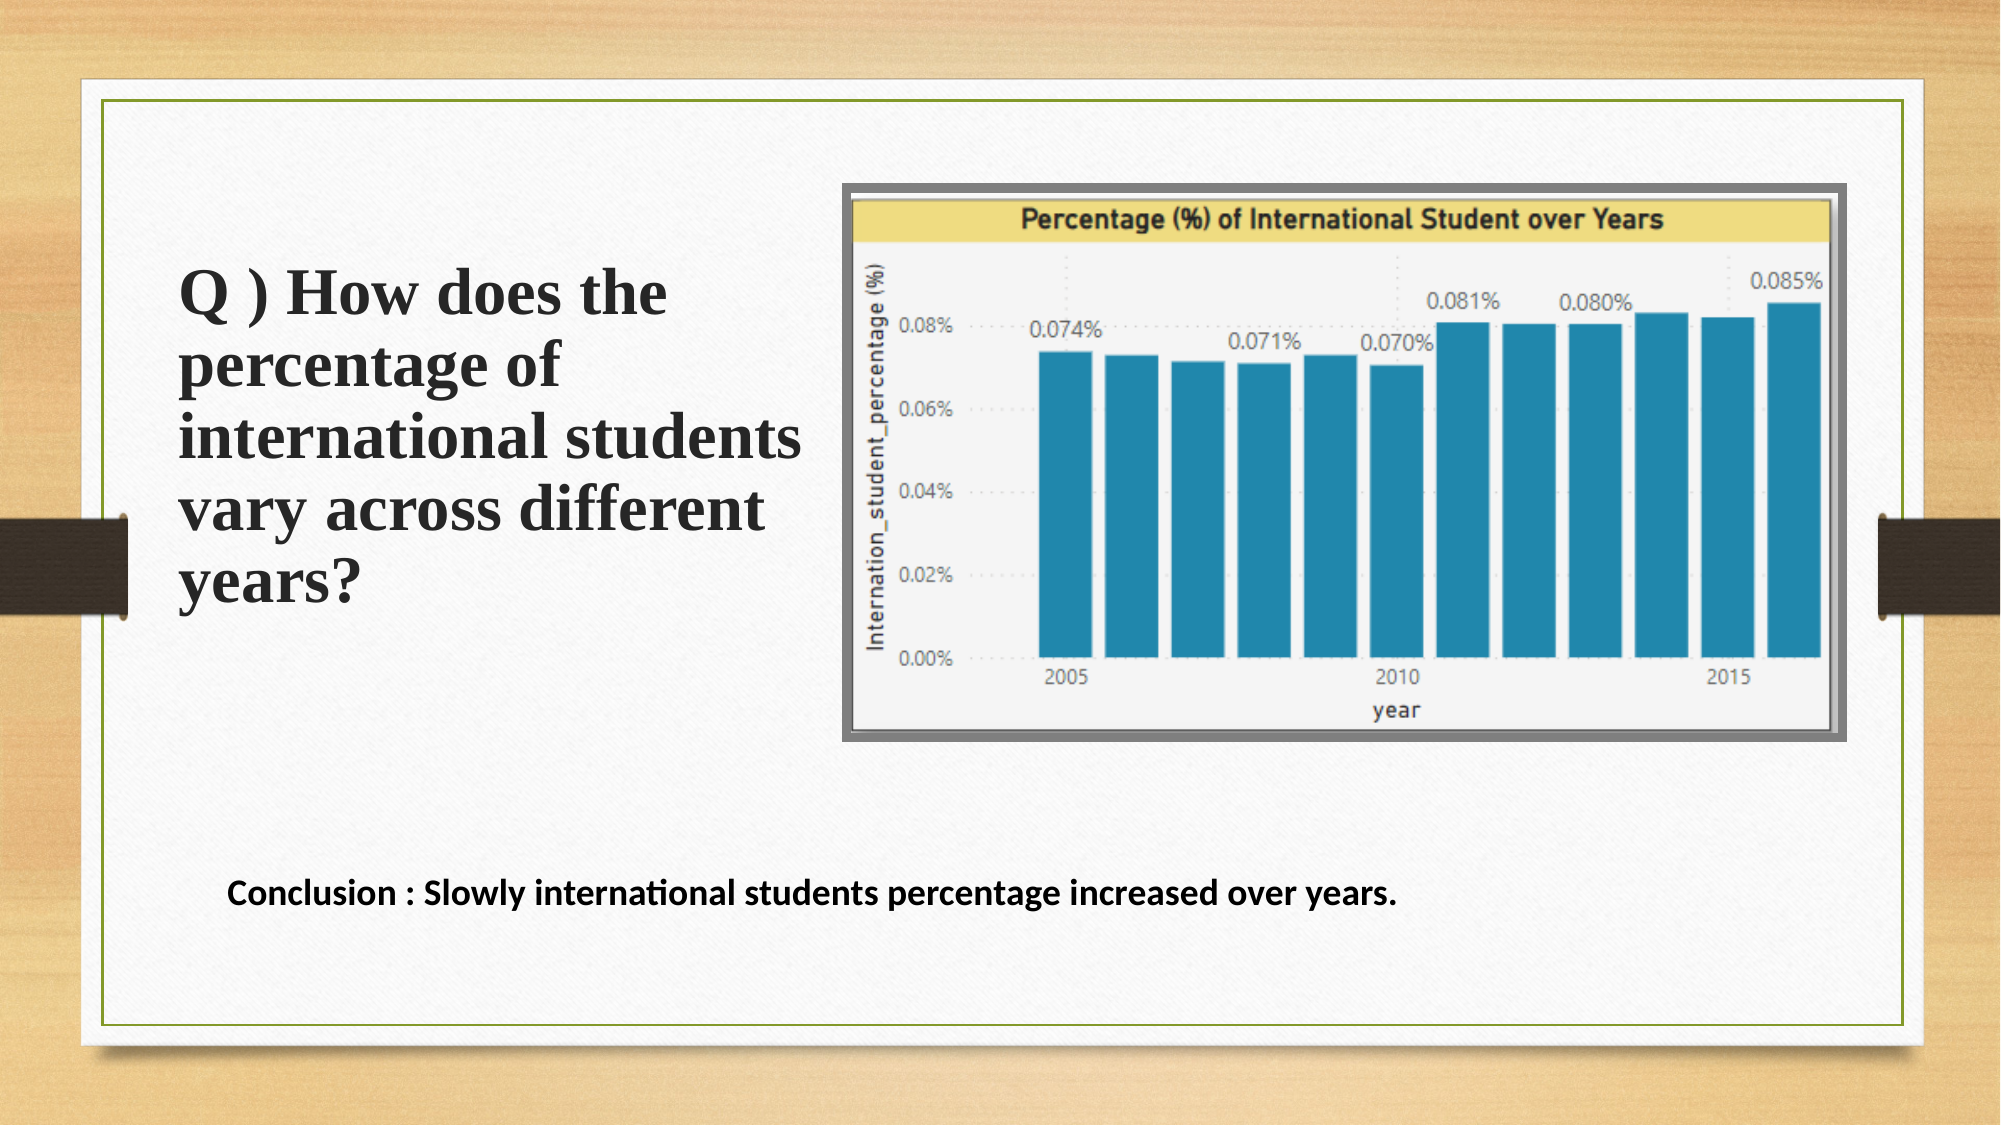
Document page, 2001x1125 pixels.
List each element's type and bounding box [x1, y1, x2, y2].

text_box [0, 0, 2000, 1125]
picture [850, 192, 1838, 734]
